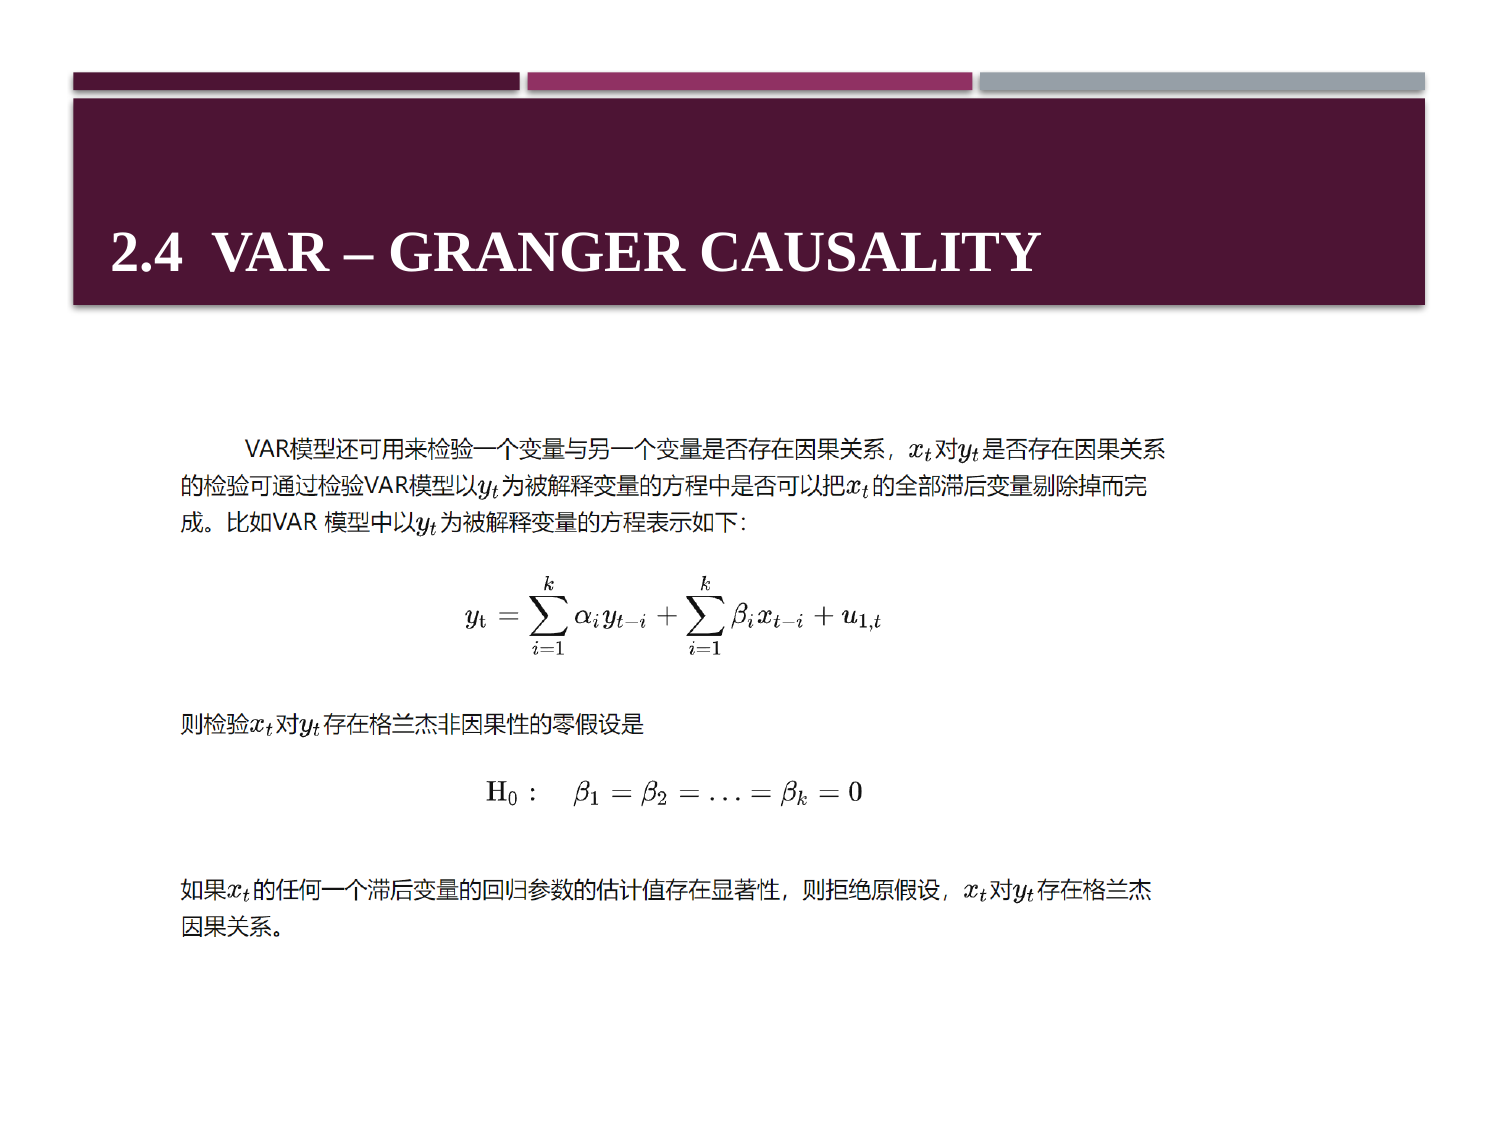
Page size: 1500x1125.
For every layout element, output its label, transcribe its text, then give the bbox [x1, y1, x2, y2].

title 2.4 VAR – Granger Causality [95, 112, 1406, 291]
picture [124, 411, 1213, 973]
